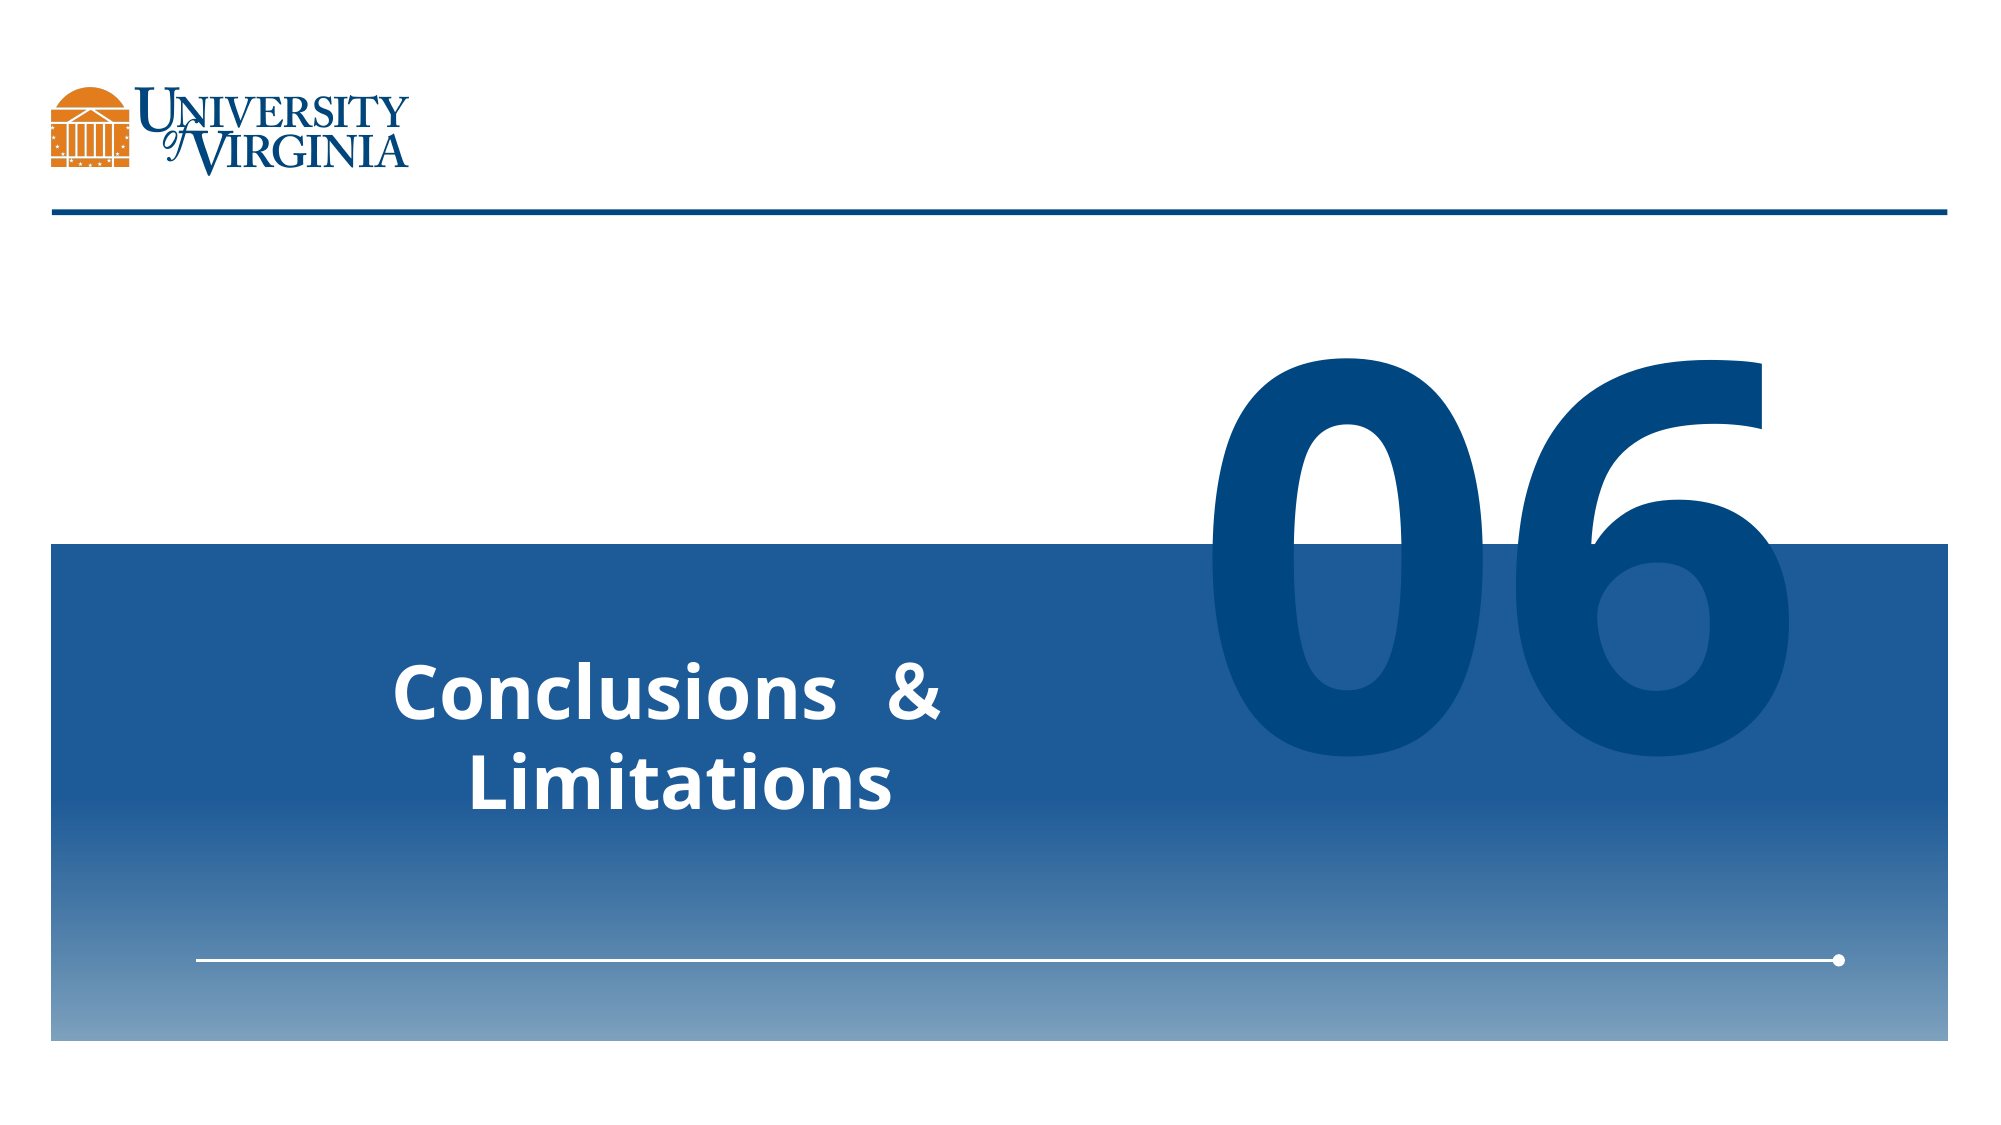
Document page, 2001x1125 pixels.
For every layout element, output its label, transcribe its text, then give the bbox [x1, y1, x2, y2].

text_box Conclusions ＆Limitations [196, 636, 1165, 832]
text_box [50, 208, 1949, 217]
picture [51, 86, 409, 176]
text_box 06 [1178, 202, 2000, 868]
text_box [50, 543, 1949, 1042]
